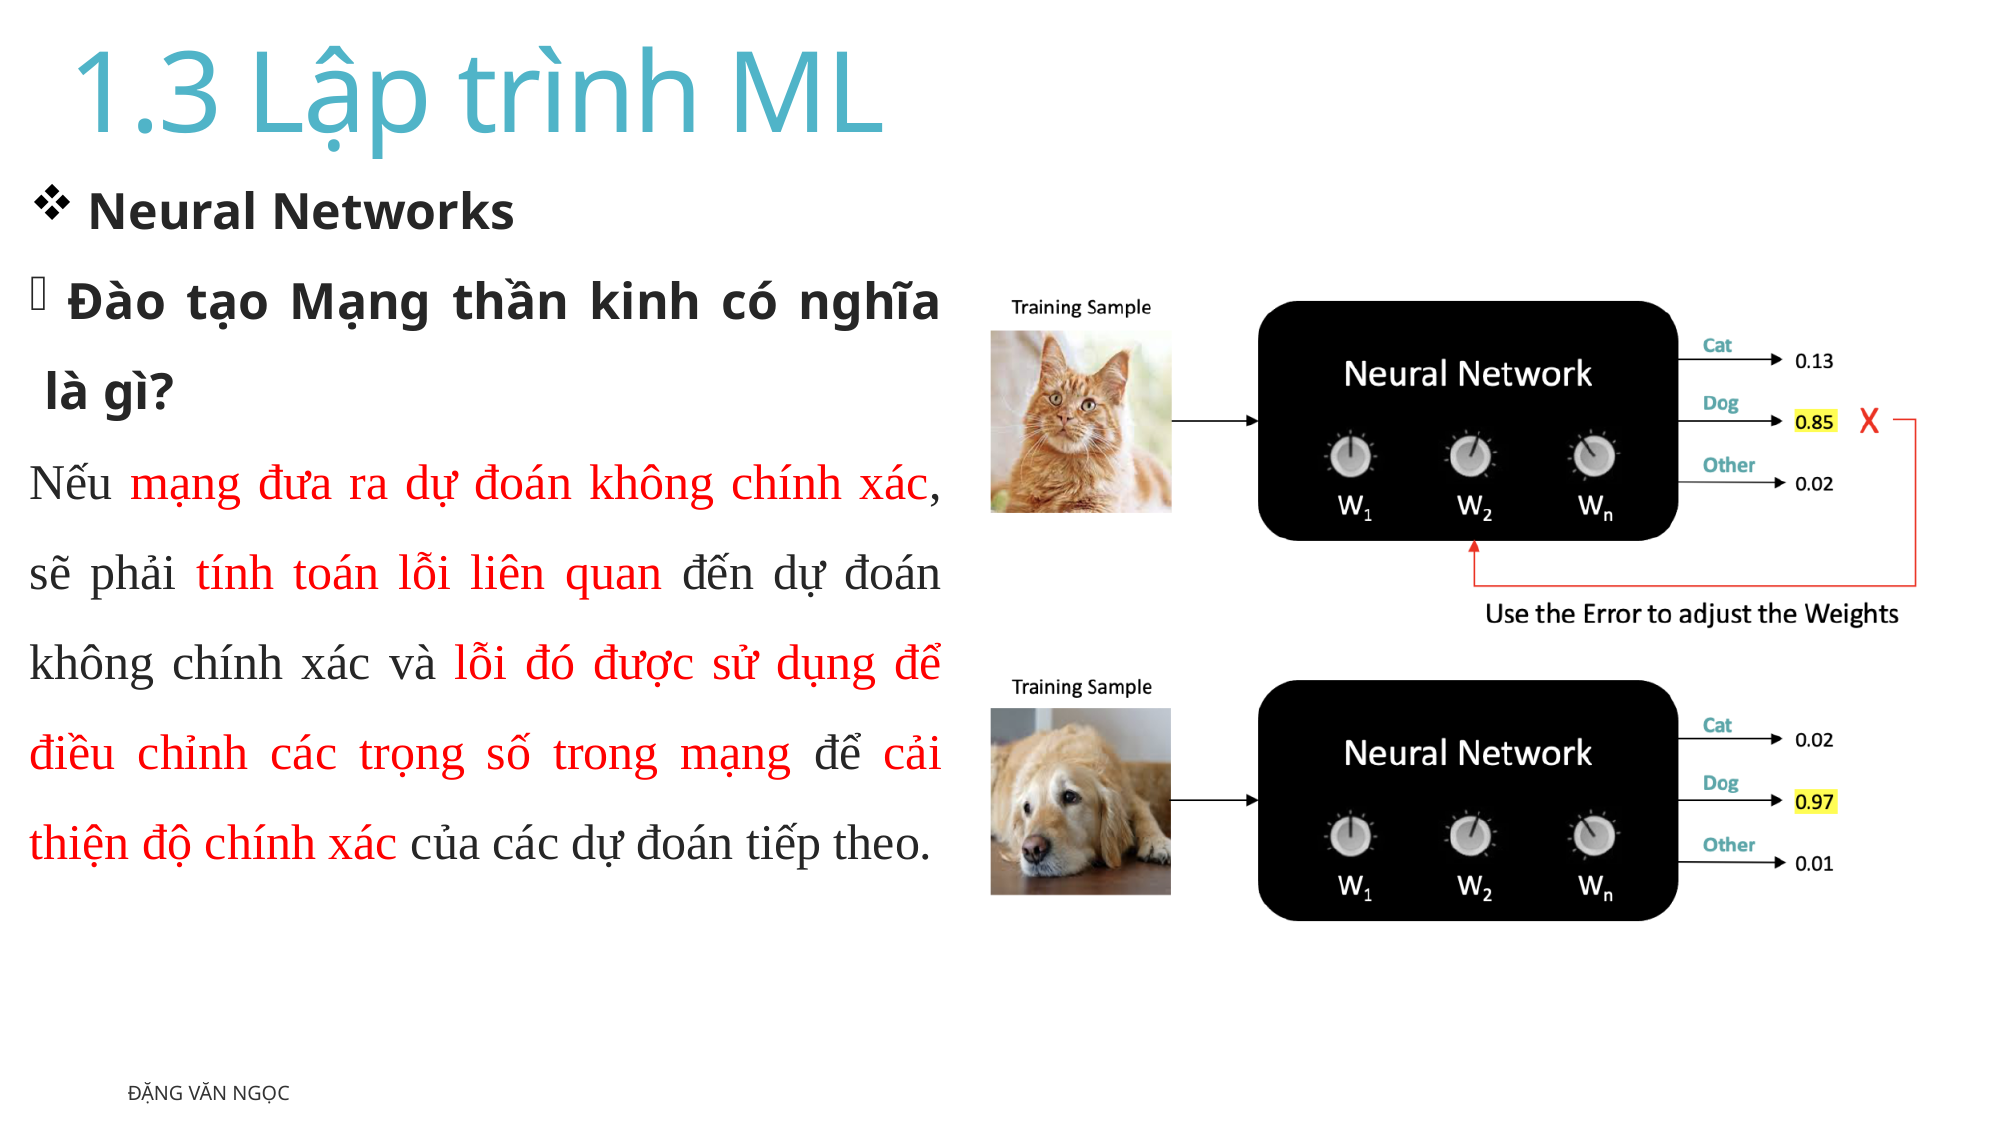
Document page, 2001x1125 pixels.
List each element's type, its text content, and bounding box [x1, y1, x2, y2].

picture [956, 283, 1945, 933]
title 1.3 Lập trình ML [53, 22, 1822, 174]
list Neural Networks Đào tạo Mạng thần kinh có nghĩa là gì? Nếu mạng đưa ra dự đoán không chính xác, sẽ phải tính toán lỗi liên quan đến dự đoán không chính xác và lỗi đó được sử dụng để điều chỉnh các trọng số trong mạng để cải thiện độ chính xác của các dự đoán tiếp theo. [14, 141, 957, 1048]
footer Đặng Văn Ngọc [112, 1075, 938, 1113]
